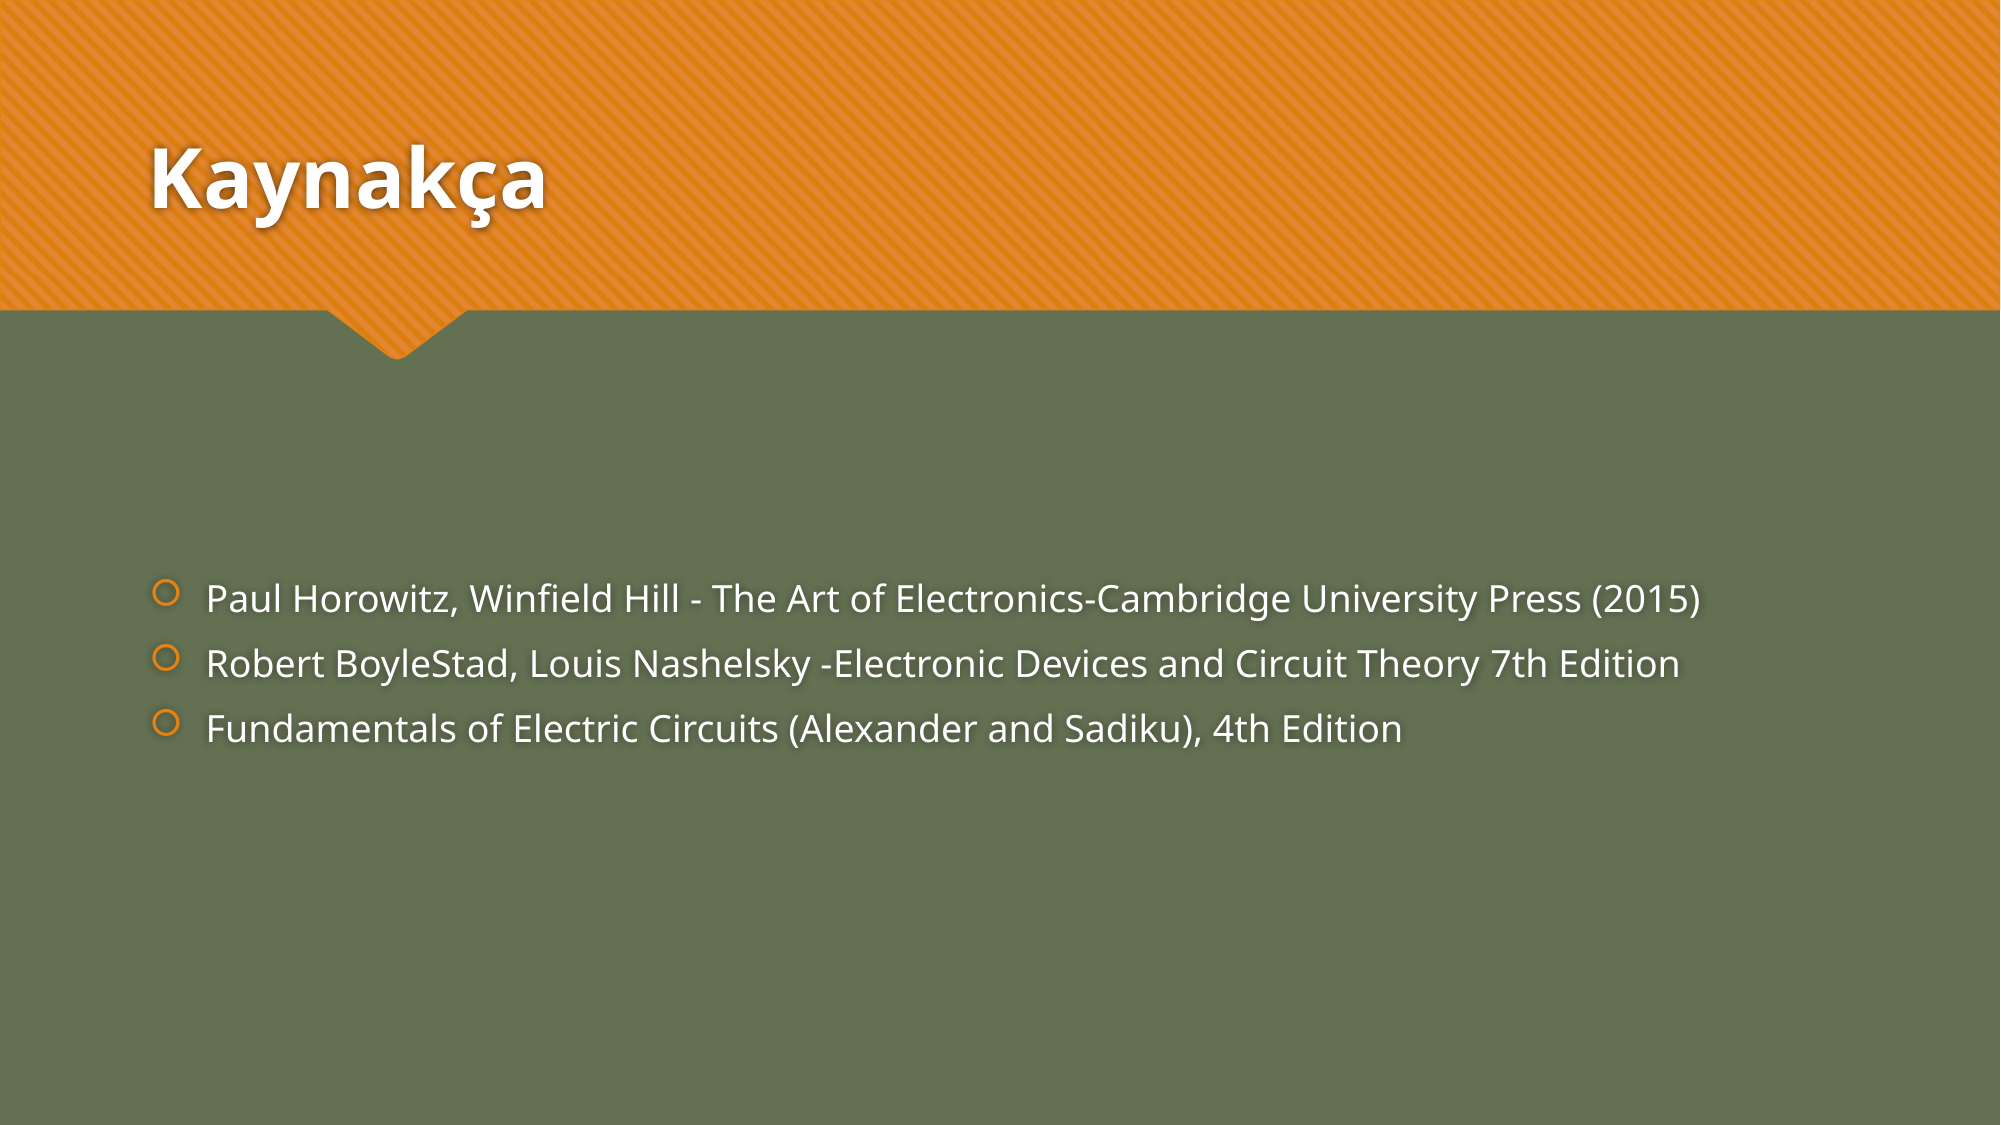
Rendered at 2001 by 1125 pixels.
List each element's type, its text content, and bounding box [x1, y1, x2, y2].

list Paul Horowitz, Winfield Hill - The Art of Electronics-Cambridge University Press (2015) Robert BoyleStad, Louis Nashelsky -Electronic Devices and Circuit Theory 7th Edition Fundamentals of Electric Circuits (Alexander and Sadiku), 4th Edition [134, 364, 1866, 962]
title Kaynakça [132, 73, 1868, 233]
